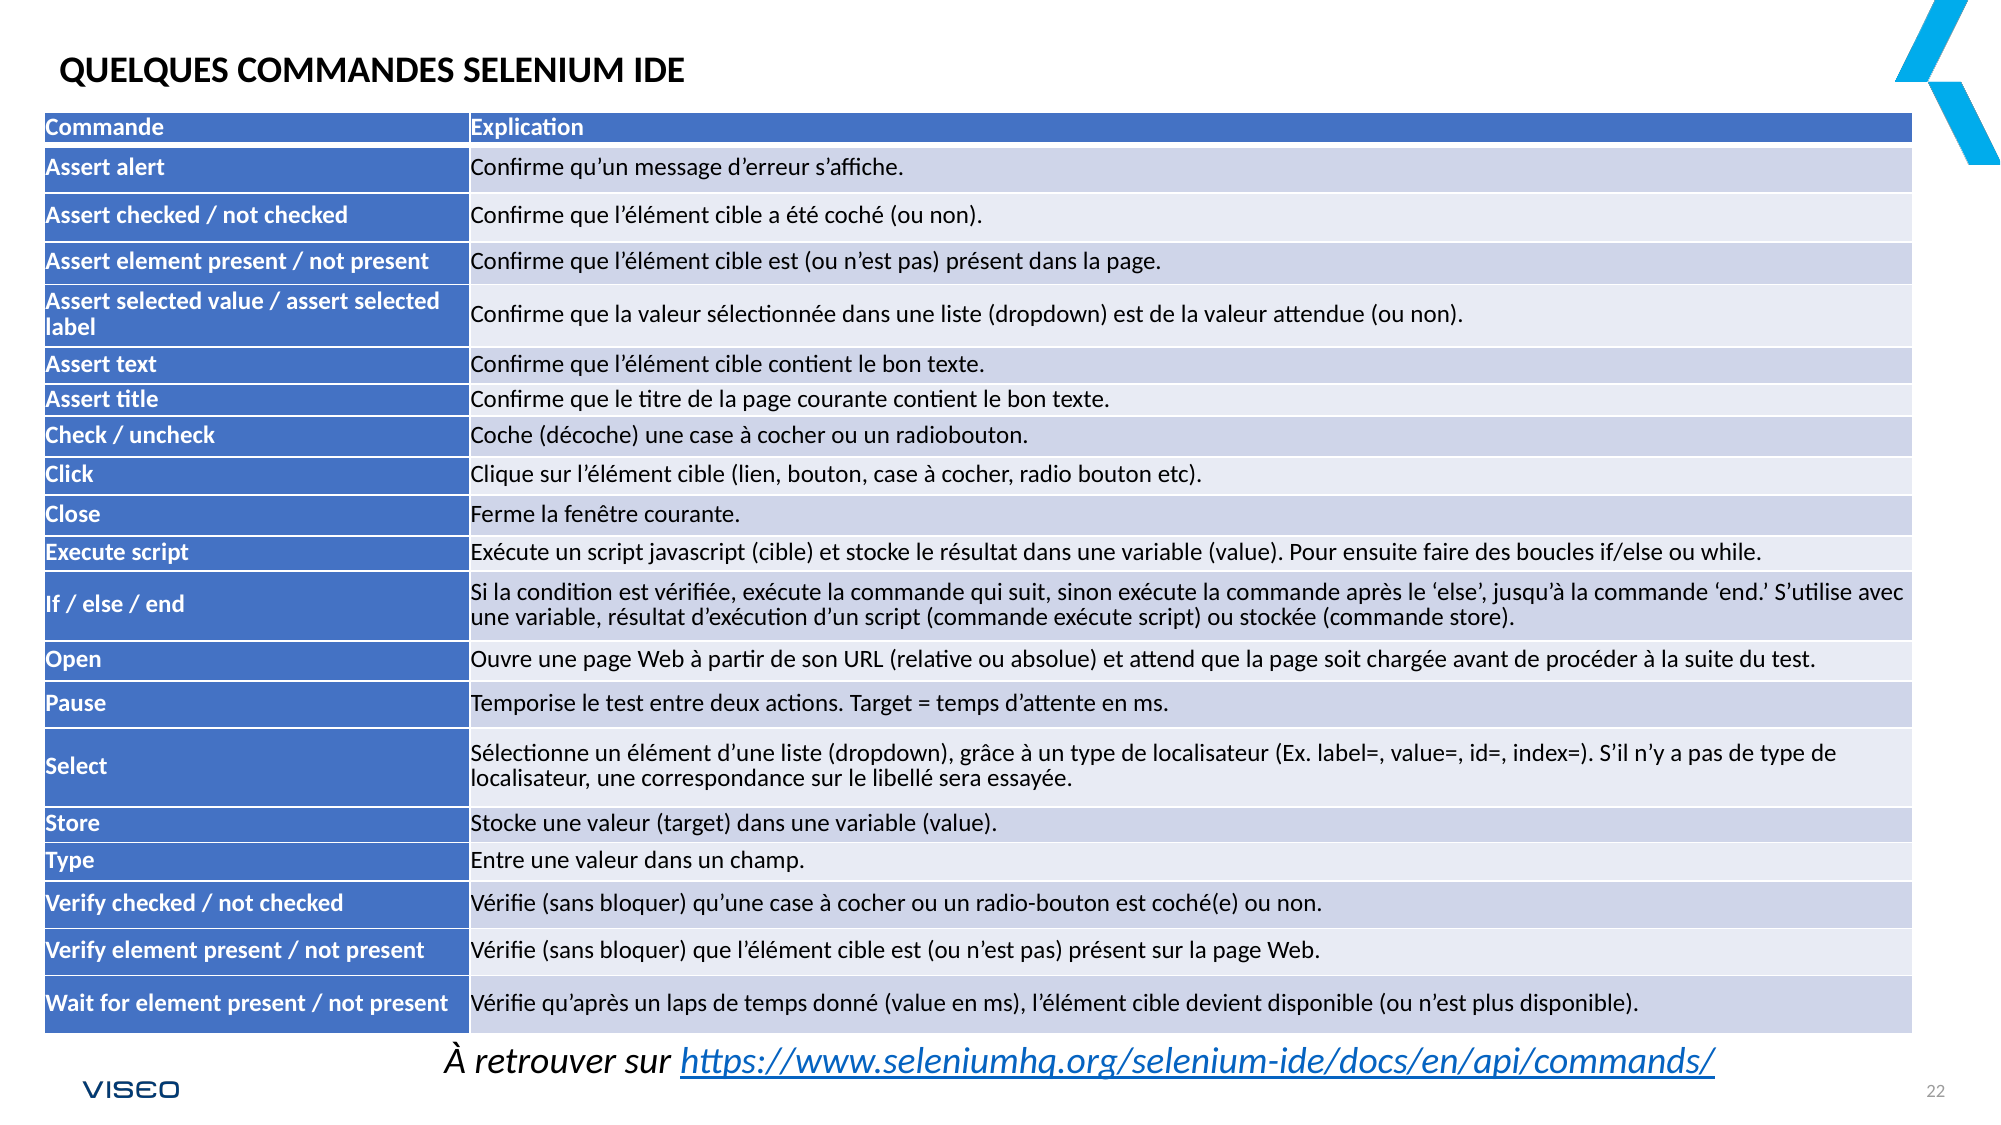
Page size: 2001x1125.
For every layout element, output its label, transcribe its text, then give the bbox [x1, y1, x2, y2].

table_cell Confirme qu’un message d’erreur s’affiche. [471, 148, 1912, 192]
table_cell Verify element present / not present [45, 929, 469, 975]
table_cell Vérifie qu’après un laps de temps donné (value en ms), l’élément cible devient disponible (ou n’est plus disponible). [471, 976, 1912, 1033]
table_cell Assert alert [45, 148, 469, 192]
table_cell Assert title [45, 385, 469, 415]
table_cell Stocke une valeur (target) dans une variable (value). [471, 808, 1912, 842]
table_cell Wait for element present / not present [45, 976, 469, 1033]
text_box À retrouver sur https://www.seleniumhq.org/selenium-ide/docs/en/api/commands/ [429, 1025, 1763, 1089]
table_cell Execute script [45, 537, 469, 570]
table_cell Entre une valeur dans un champ. [471, 843, 1912, 880]
table_cell Si la condition est vérifiée, exécute la commande qui suit, sinon exécute la commande après le ‘else’, jusqu’à la commande ‘end.’ S’utilise avec une variable, résultat d’exécution d’un script (commande exécute script) ou stockée (commande store). [471, 572, 1912, 640]
table_cell Coche (décoche) une case à cocher ou un radiobouton. [471, 417, 1912, 456]
table_cell Assert checked / not checked [45, 194, 469, 241]
table_cell Click [45, 458, 469, 494]
table_cell Type [45, 843, 469, 880]
title Quelques Commandes Selenium IDE [44, 21, 1839, 90]
table_cell Ouvre une page Web à partir de son URL (relative ou absolue) et attend que la page soit chargée avant de procéder à la suite du test. [471, 642, 1912, 680]
picture [1893, 0, 2001, 167]
table_header Commande [45, 113, 469, 142]
table_cell Vérifie (sans bloquer) que l’élément cible est (ou n’est pas) présent sur la page Web. [471, 929, 1912, 975]
picture [1929, 0, 2001, 159]
table_cell Confirme que la valeur sélectionnée dans une liste (dropdown) est de la valeur attendue (ou non). [471, 285, 1912, 346]
table_cell Confirme que l’élément cible a été coché (ou non). [471, 194, 1912, 241]
table_cell Select [45, 729, 469, 806]
table_cell Ferme la fenêtre courante. [471, 496, 1912, 535]
table_cell Clique sur l’élément cible (lien, bouton, case à cocher, radio bouton etc). [471, 458, 1912, 494]
table_cell Temporise le test entre deux actions. Target = temps d’attente en ms. [471, 682, 1912, 727]
table_cell Confirme que le titre de la page courante contient le bon texte. [471, 385, 1912, 415]
table_cell Close [45, 496, 469, 535]
picture [72, 1073, 189, 1106]
table_cell Check / uncheck [45, 417, 469, 456]
table_header Explication [471, 113, 1912, 142]
table_cell Assert selected value / assert selected label [45, 285, 469, 346]
table_cell Verify checked / not checked [45, 882, 469, 928]
table_cell Open [45, 642, 469, 680]
table_cell Sélectionne un élément d’une liste (dropdown), grâce à un type de localisateur (Ex. label=, value=, id=, index=). S’il n’y a pas de type de localisateur, une correspondance sur le libellé sera essayée. [471, 729, 1912, 806]
table_cell Store [45, 808, 469, 842]
table_cell If / else / end [45, 572, 469, 640]
table_cell Assert element present / not present [45, 243, 469, 284]
table_cell Confirme que l’élément cible est (ou n’est pas) présent dans la page. [471, 243, 1912, 284]
slide_number 22 [1838, 1073, 1961, 1107]
table_cell Vérifie (sans bloquer) qu’une case à cocher ou un radio-bouton est coché(e) ou non. [471, 882, 1912, 928]
table_cell Confirme que l’élément cible contient le bon texte. [471, 348, 1912, 383]
table_cell Exécute un script javascript (cible) et stocke le résultat dans une variable (value). Pour ensuite faire des boucles if/else ou while. [471, 537, 1912, 570]
table_cell Assert text [45, 348, 469, 383]
table_cell Pause [45, 682, 469, 727]
